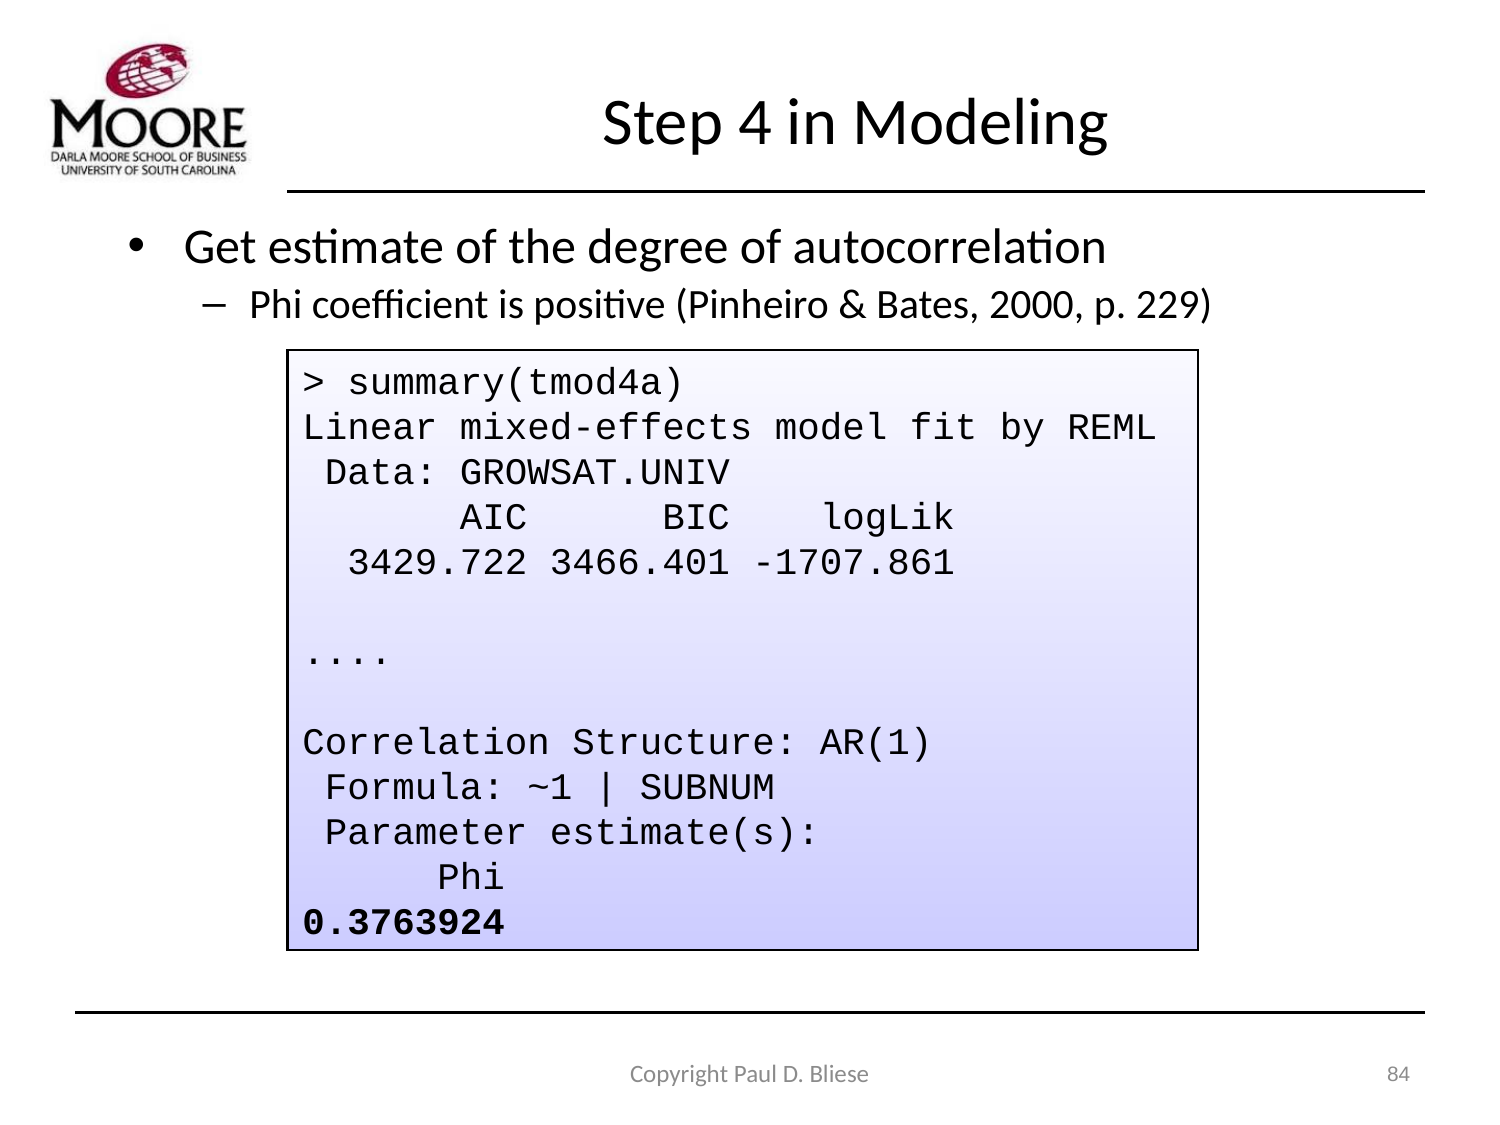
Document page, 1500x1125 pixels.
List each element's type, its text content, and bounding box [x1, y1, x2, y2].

title Step 4 in Modeling [287, 45, 1425, 192]
picture [35, 24, 262, 191]
text_box > summary(tmod4a) Linear mixed-effects model fit by REML Data: GROWSAT.UNIV AIC BIC logLik 3429.722 3466.401 -1707.861 .... Correlation Structure: AR(1) Formula: ~1 | SUBNUM Parameter estimate(s): Phi 0.3763924 [287, 349, 1199, 950]
slide_number 84 [1074, 1042, 1425, 1103]
footer Copyright Paul D. Bliese [512, 1042, 988, 1103]
list Get estimate of the degree of autocorrelation Phi coefficient is positive (Pinheiro & Bates, 2000, p. 229) [112, 212, 1413, 1000]
